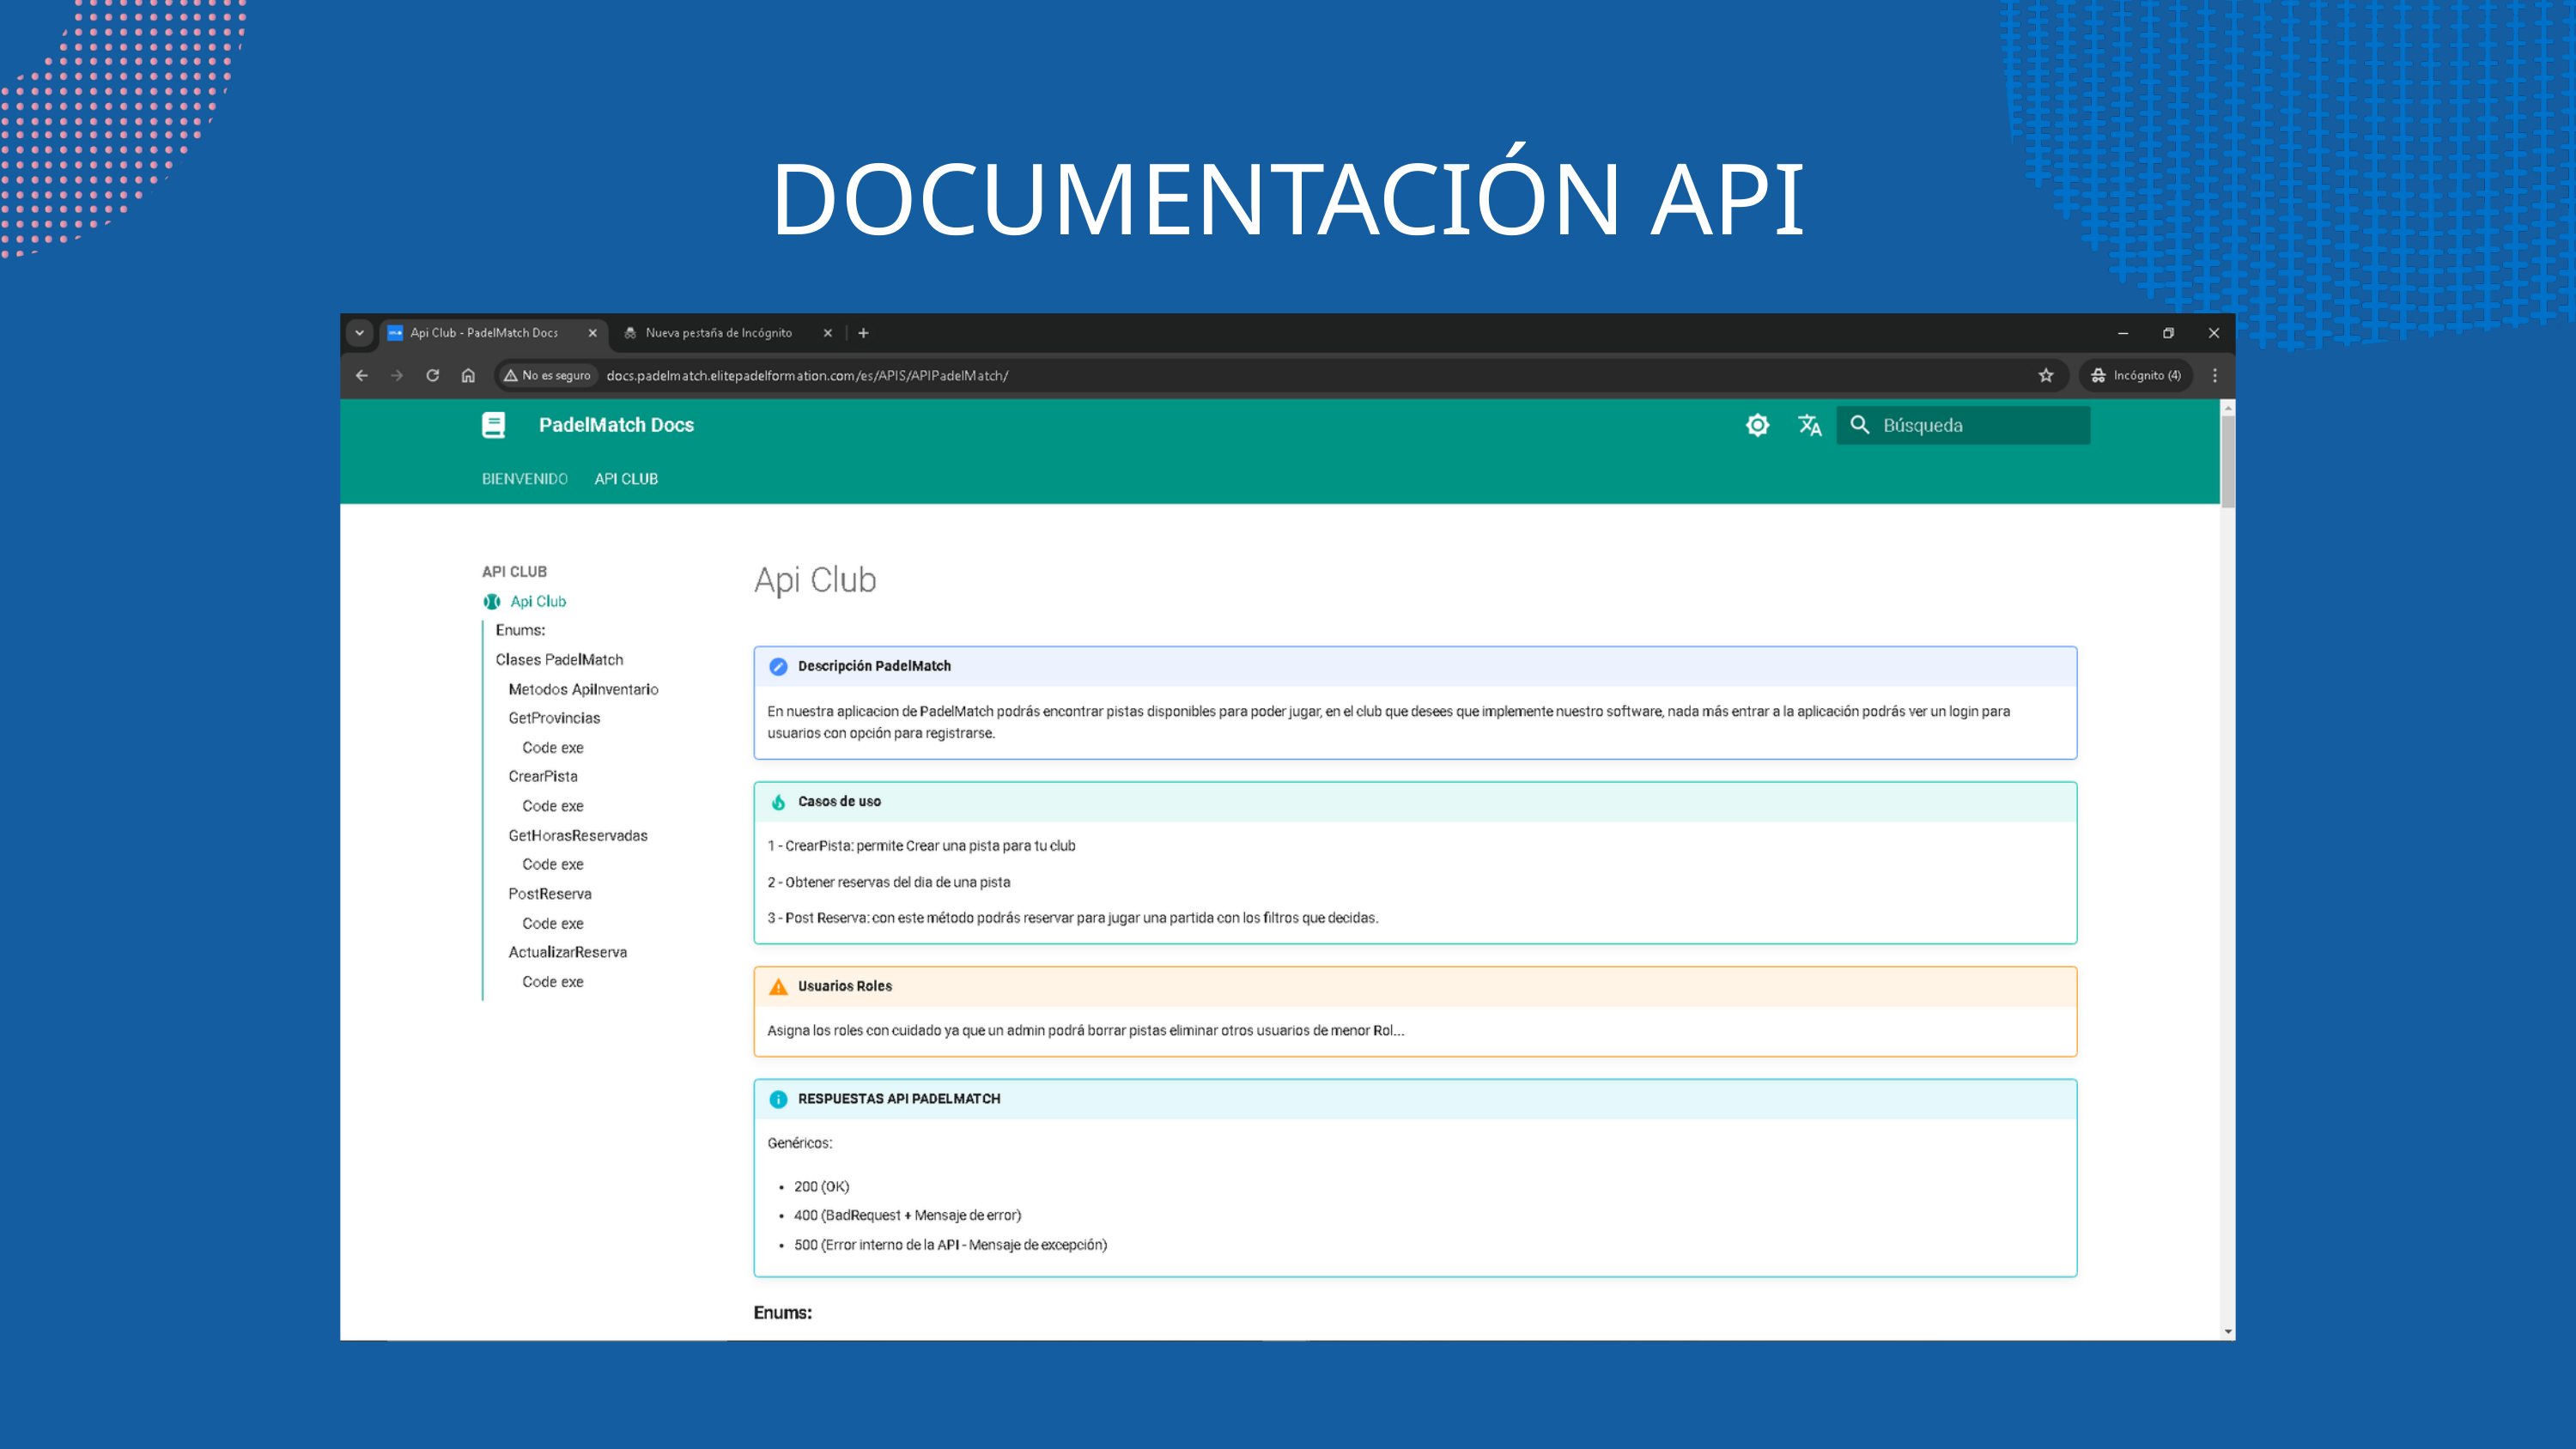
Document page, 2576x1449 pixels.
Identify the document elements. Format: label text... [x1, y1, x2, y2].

text_box [0, 0, 246, 258]
text_box [1996, 0, 2576, 358]
text_box [340, 313, 2236, 1342]
text_box DOCUMENTACIÓN API [404, 136, 2172, 255]
